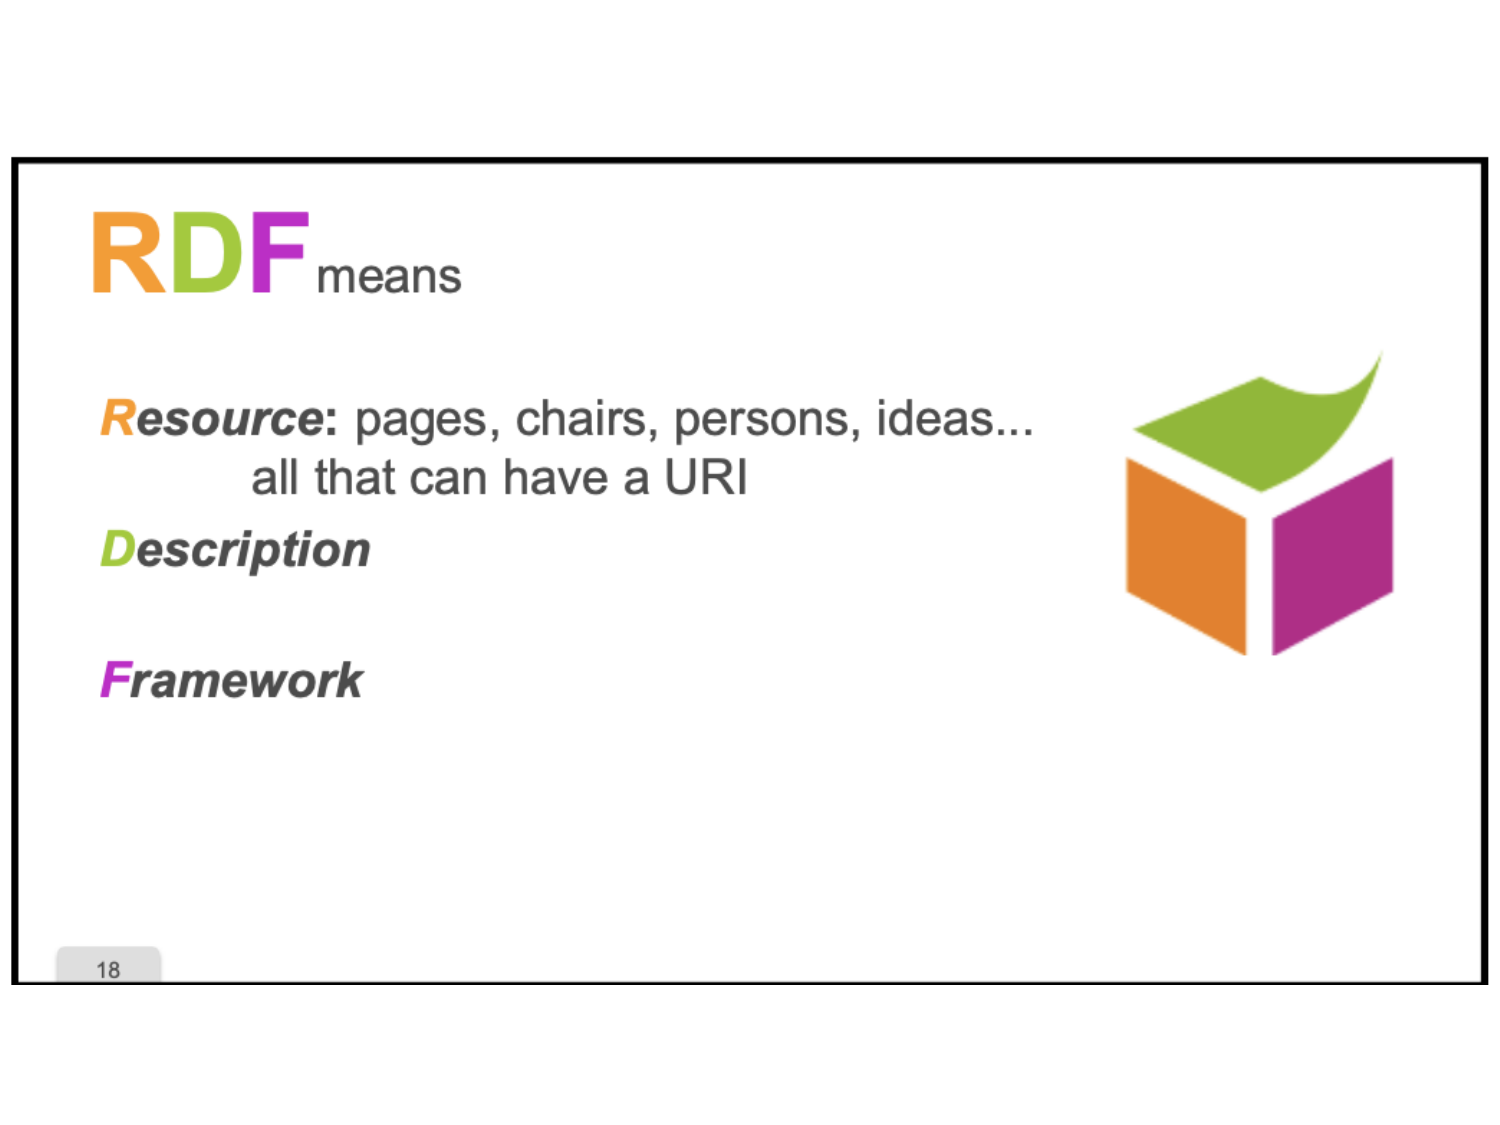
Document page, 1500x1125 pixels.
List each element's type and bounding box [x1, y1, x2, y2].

list [0, 140, 1500, 985]
